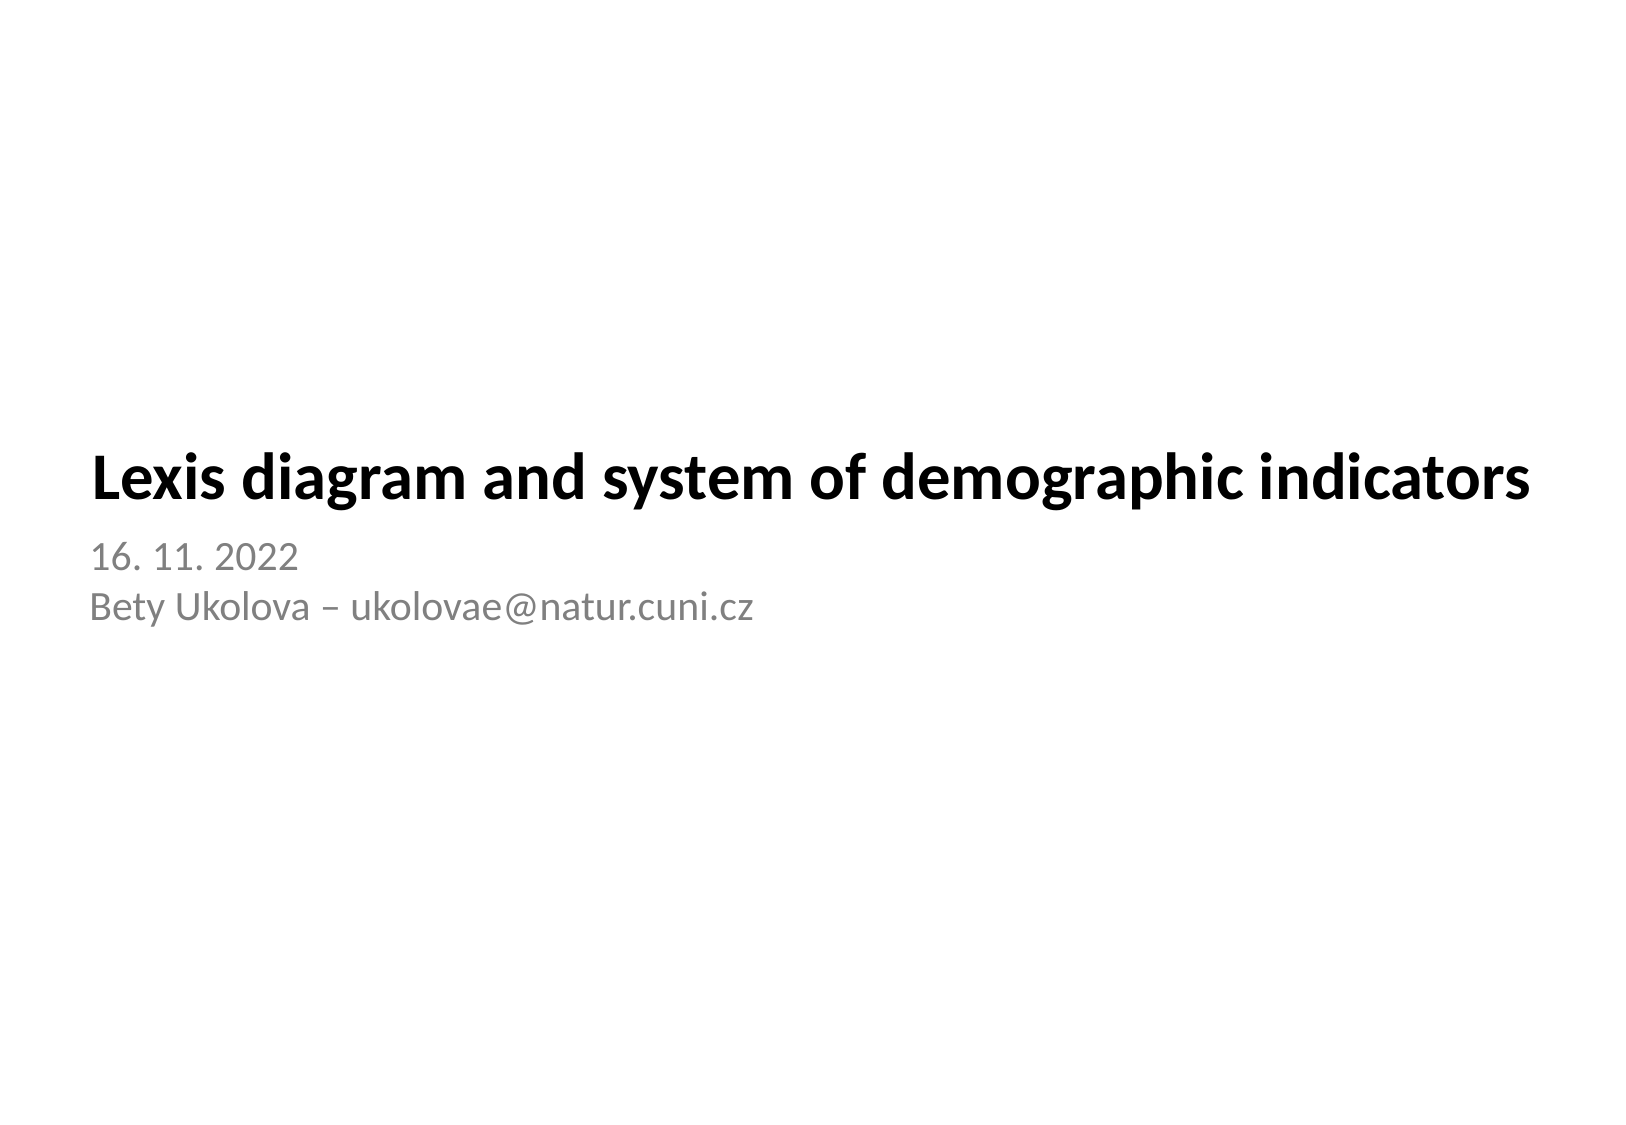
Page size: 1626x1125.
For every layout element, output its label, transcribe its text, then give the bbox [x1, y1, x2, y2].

text_box Lexis diagram and system of demographic indicators [77, 425, 1548, 520]
text_box 16. 11. 2022 Bety Ukolova – ukolovae@natur.cuni.cz [74, 521, 769, 636]
